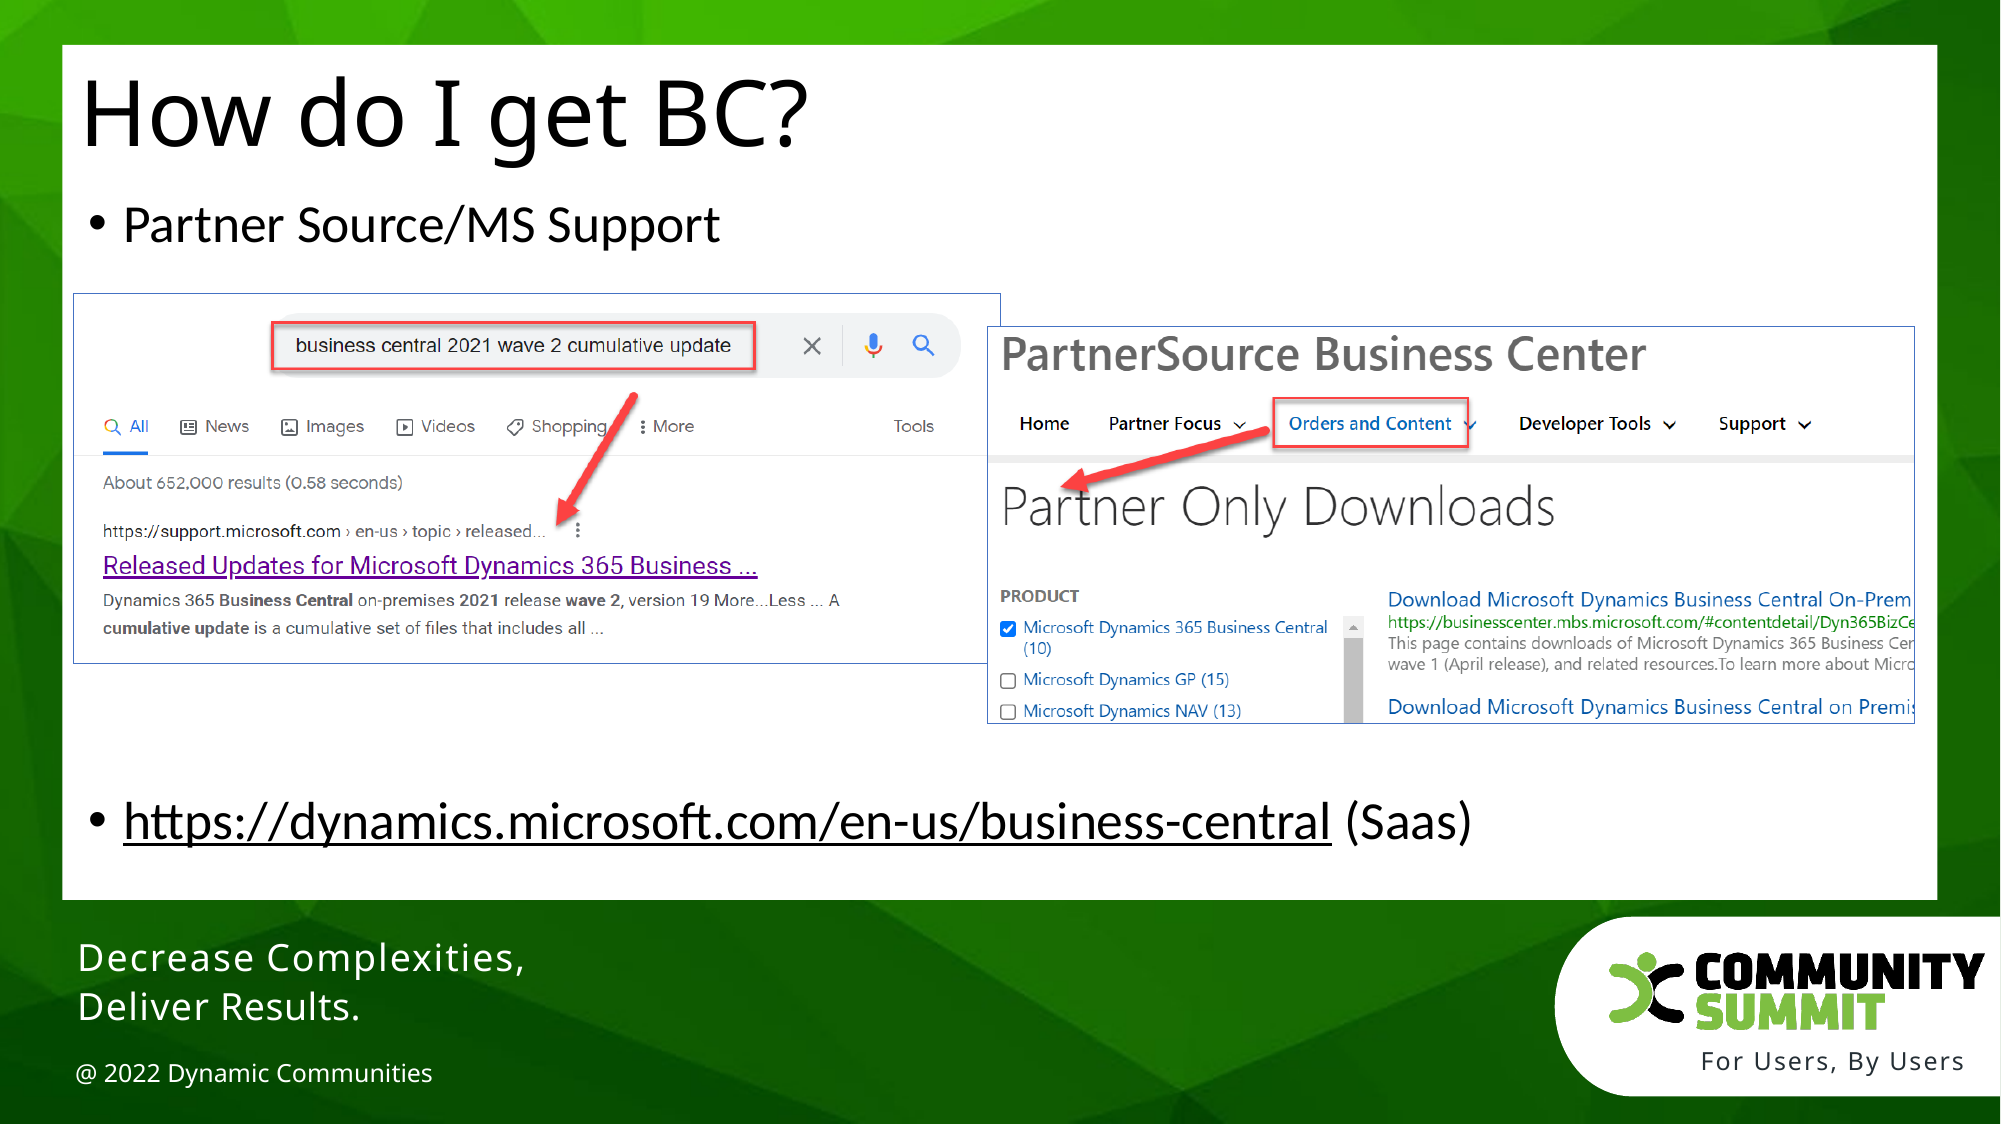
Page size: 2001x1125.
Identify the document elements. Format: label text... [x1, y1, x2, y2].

text_box Partner Source/MS Support Partner Source/MS Support https://dynamics.microsoft.com/en-us/business-central (Saas) [73, 664, 1792, 862]
picture [1609, 952, 1985, 1030]
picture [0, 0, 2001, 1124]
text_box Partner Source/MS Support Partner Source/MS Support https://dynamics.microsoft.com/en-us/business-central (Saas) [73, 189, 1792, 326]
text_box How do I get BC? [64, 59, 1941, 184]
